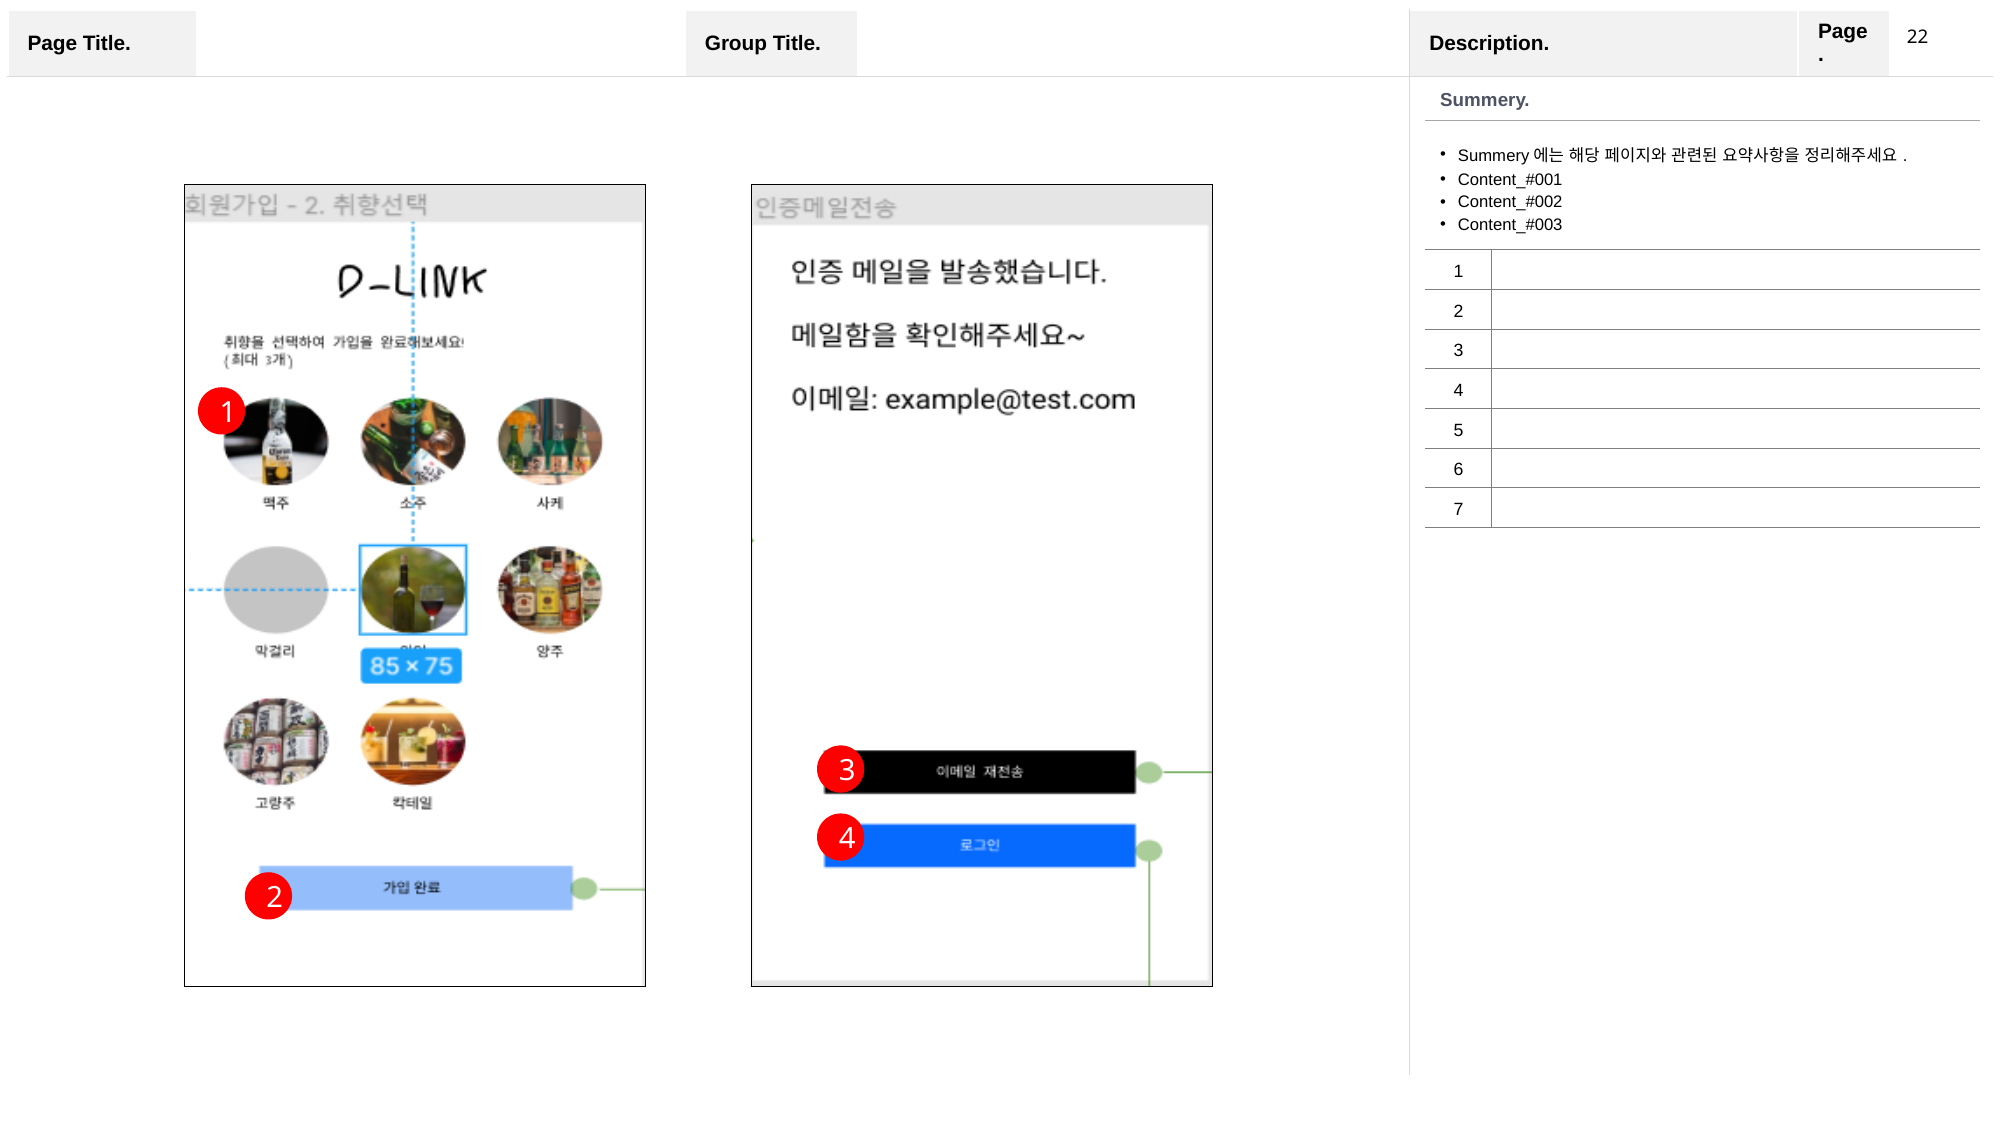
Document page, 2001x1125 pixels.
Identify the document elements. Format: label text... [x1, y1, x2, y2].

table_cell [1492, 330, 1980, 368]
table_cell [1492, 409, 1980, 448]
table_header Summery. [1425, 78, 1980, 120]
table_cell Summery에는 해당 페이지와 관련된 요약사항을 정리해주세요. Content_#001 Content_#002 Content_#003 [1425, 121, 1980, 249]
table_cell 6 [1425, 449, 1491, 487]
picture [184, 184, 646, 988]
table_cell 3 [1425, 330, 1491, 368]
table_cell [1492, 250, 1980, 289]
table_cell 4 [1425, 369, 1491, 408]
table_cell 7 [1425, 488, 1491, 527]
table_cell [1492, 449, 1980, 487]
table_cell [1492, 369, 1980, 408]
table_cell 2 [1425, 290, 1491, 329]
text_box 22 [1892, 17, 2000, 58]
table_cell 1 [1425, 250, 1491, 289]
table_cell [1492, 488, 1980, 527]
table_cell [1492, 290, 1980, 329]
picture [751, 184, 1213, 988]
table_cell 5 [1425, 409, 1491, 448]
